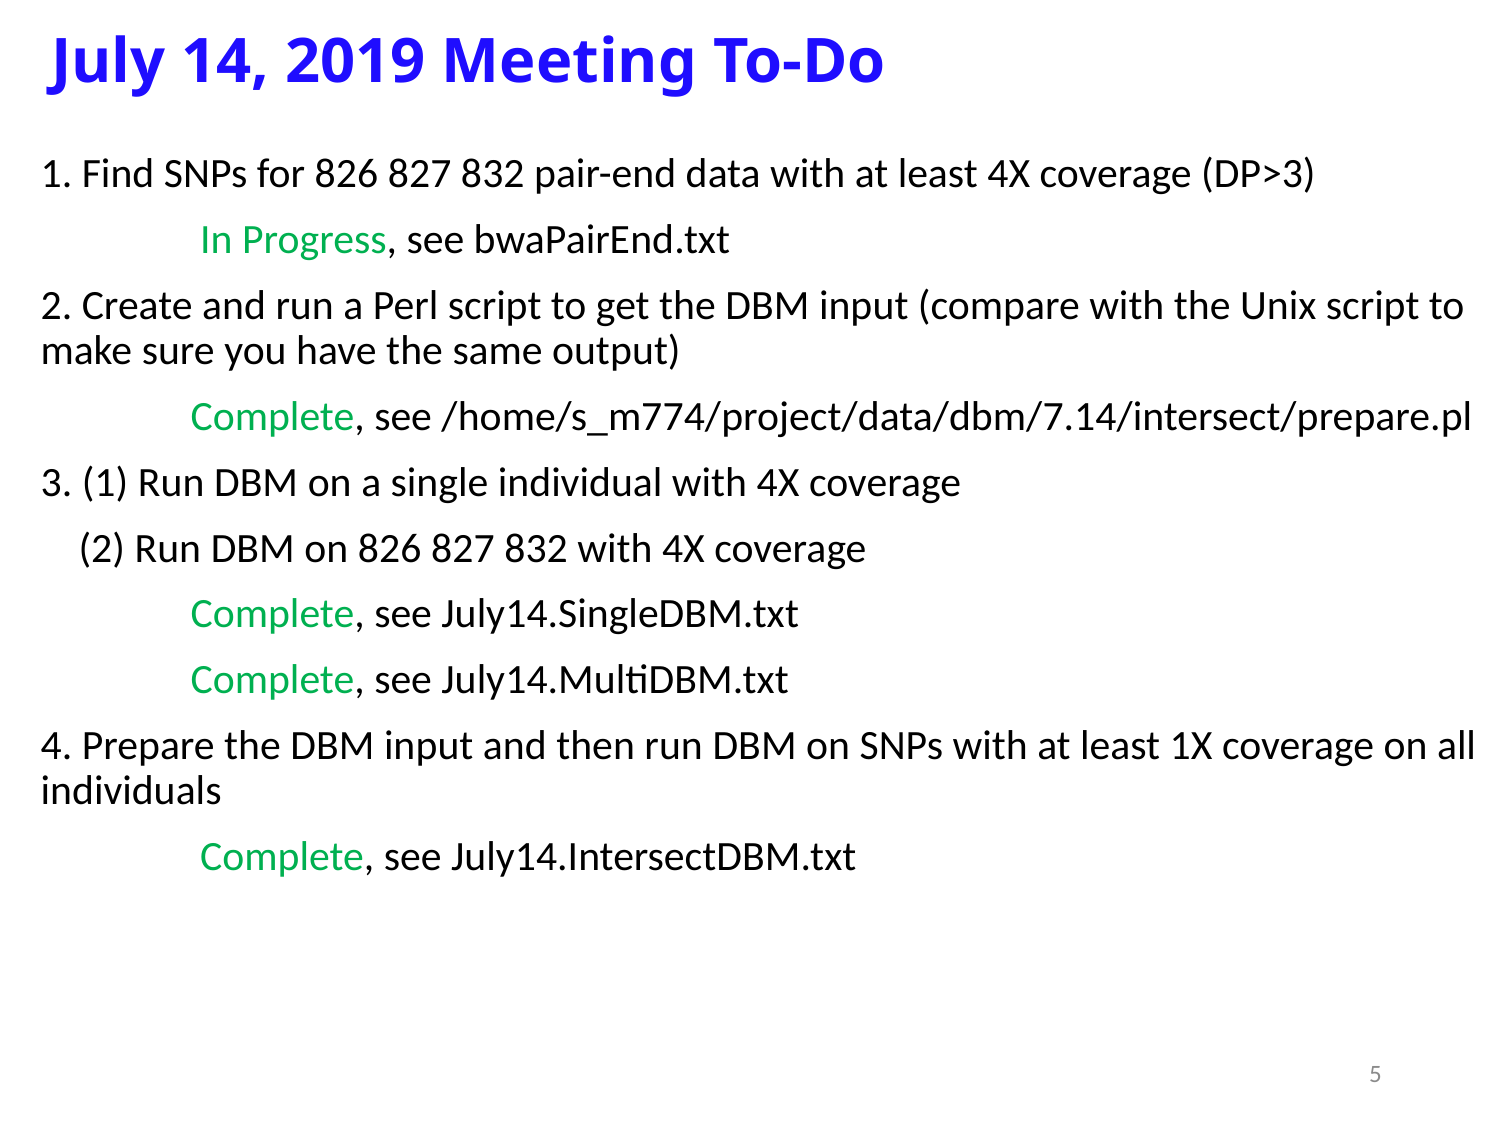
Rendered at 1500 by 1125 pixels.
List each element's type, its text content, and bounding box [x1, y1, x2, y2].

list 1. Find SNPs for 826 827 832 pair-end data with at least 4X coverage (DP>3) In Progress, see bwaPairEnd.txt 2. Create and run a Perl script to get the DBM input (compare with the Unix script to make sure you have the same output) Complete, see /home/s_m774/project/data/dbm/7.14/intersect/prepare.pl 3. (1) Run DBM on a single individual with 4X coverage (2) Run DBM on 826 827 832 with 4X coverage Complete, see July14.SingleDBM.txt Complete, see July14.MultiDBM.txt 4. Prepare the DBM input and then run DBM on SNPs with at least 1X coverage on all individuals Complete, see July14.IntersectDBM.txt [25, 143, 1500, 996]
title July 14, 2019 Meeting To-Do [36, 22, 1443, 104]
slide_number 5 [1059, 1042, 1397, 1103]
